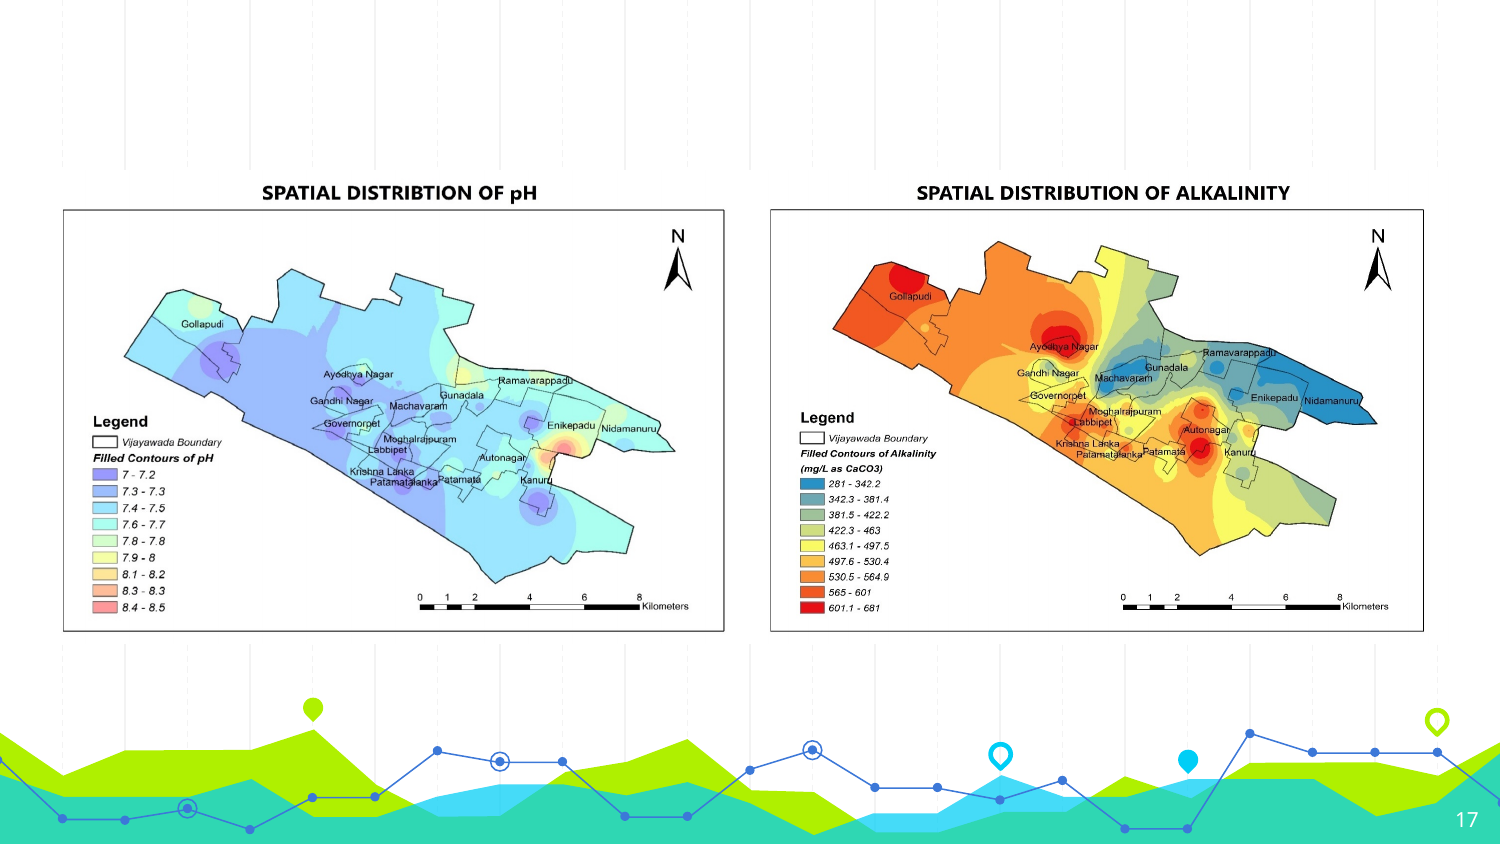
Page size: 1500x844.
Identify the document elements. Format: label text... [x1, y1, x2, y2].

picture [40, 170, 1449, 645]
slide_number 17 [1403, 791, 1494, 844]
